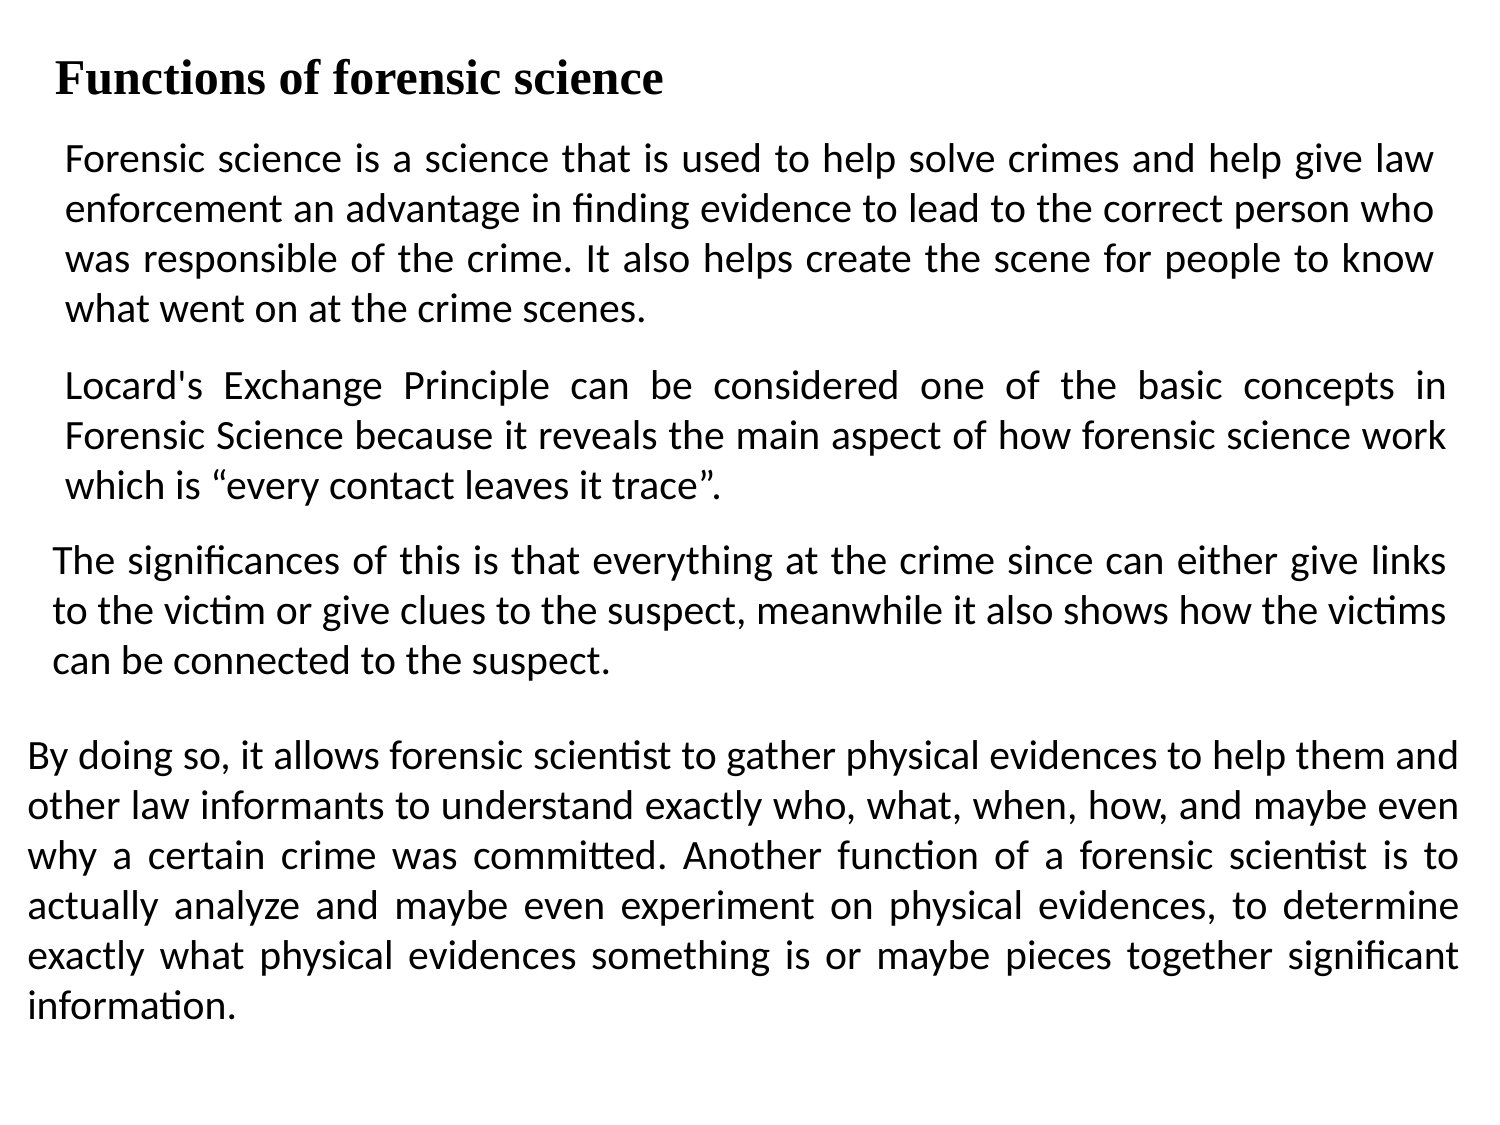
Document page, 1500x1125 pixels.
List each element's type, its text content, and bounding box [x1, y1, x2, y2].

text_box The significances of this is that everything at the crime since can either give links to the victim or give clues to the suspect, meanwhile it also shows how the victims can be connected to the suspect. [37, 525, 1463, 690]
text_box Forensic science is a science that is used to help solve crimes and help give law enforcement an advantage in finding evidence to lead to the correct person who was responsible of the crime. It also helps create the scene for people to know what went on at the crime scenes. [50, 123, 1450, 338]
text_box Functions of forensic science [40, 37, 680, 113]
text_box By doing so, it allows forensic scientist to gather physical evidences to help them and other law informants to understand exactly who, what, when, how, and maybe even why a certain crime was committed. Another function of a forensic scientist is to actually analyze and maybe even experiment on physical evidences, to determine exactly what physical evidences something is or maybe pieces together significant information. [12, 720, 1475, 1035]
text_box Locard's Exchange Principle can be considered one of the basic concepts in Forensic Science because it reveals the main aspect of how forensic science work which is “every contact leaves it trace”. [49, 350, 1463, 515]
